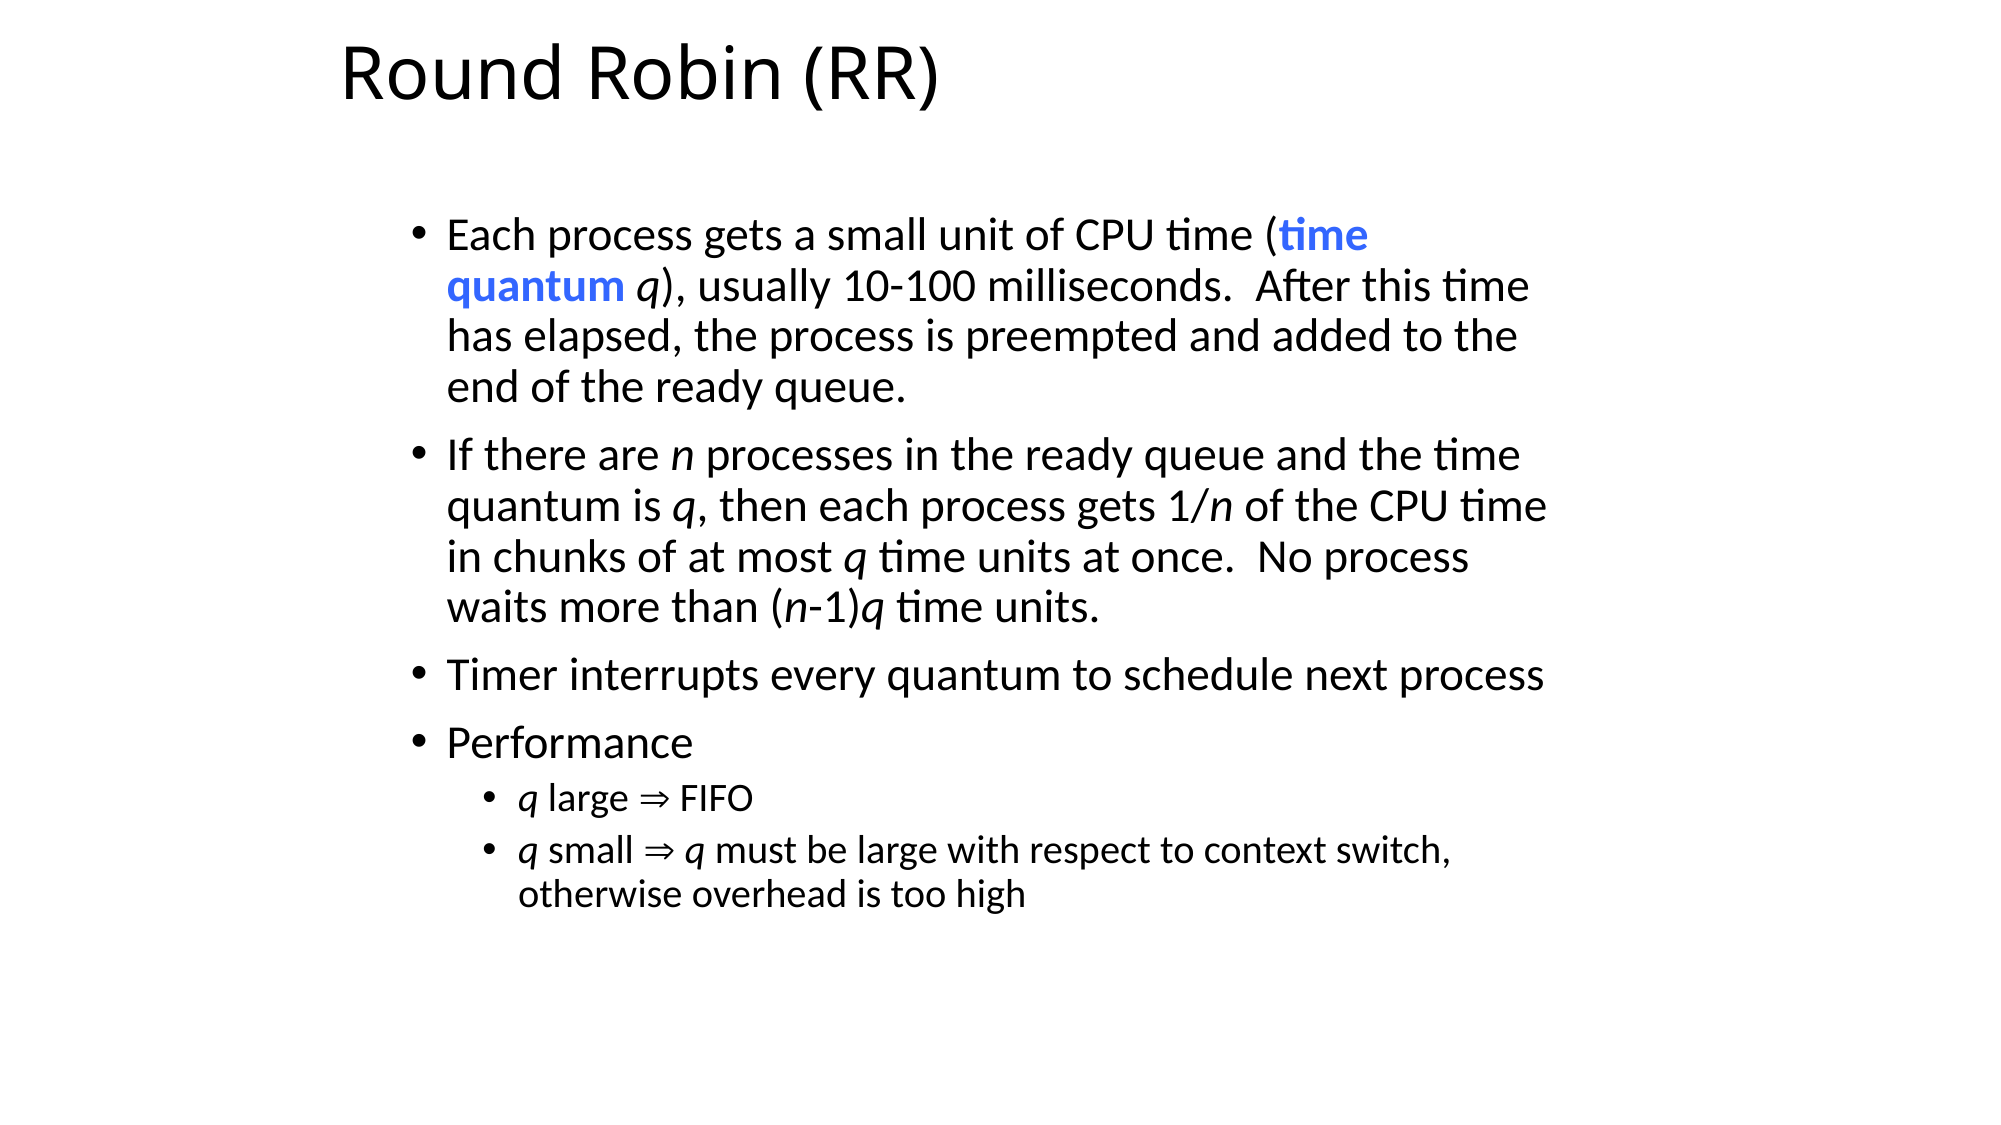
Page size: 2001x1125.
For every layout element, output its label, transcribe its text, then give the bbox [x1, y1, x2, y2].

list Each process gets a small unit of CPU time (time quantum q), usually 10-100 milliseconds. After this time has elapsed, the process is preempted and added to the end of the ready queue. If there are n processes in the ready queue and the time quantum is q, then each process gets 1/n of the CPU time in chunks of at most q time units at once. No process waits more than (n-1)q time units. Timer interrupts every quantum to schedule next process Performance q large  FIFO q small  q must be large with respect to context switch, otherwise overhead is too high [395, 202, 1569, 938]
title Round Robin (RR) [324, 28, 1675, 124]
